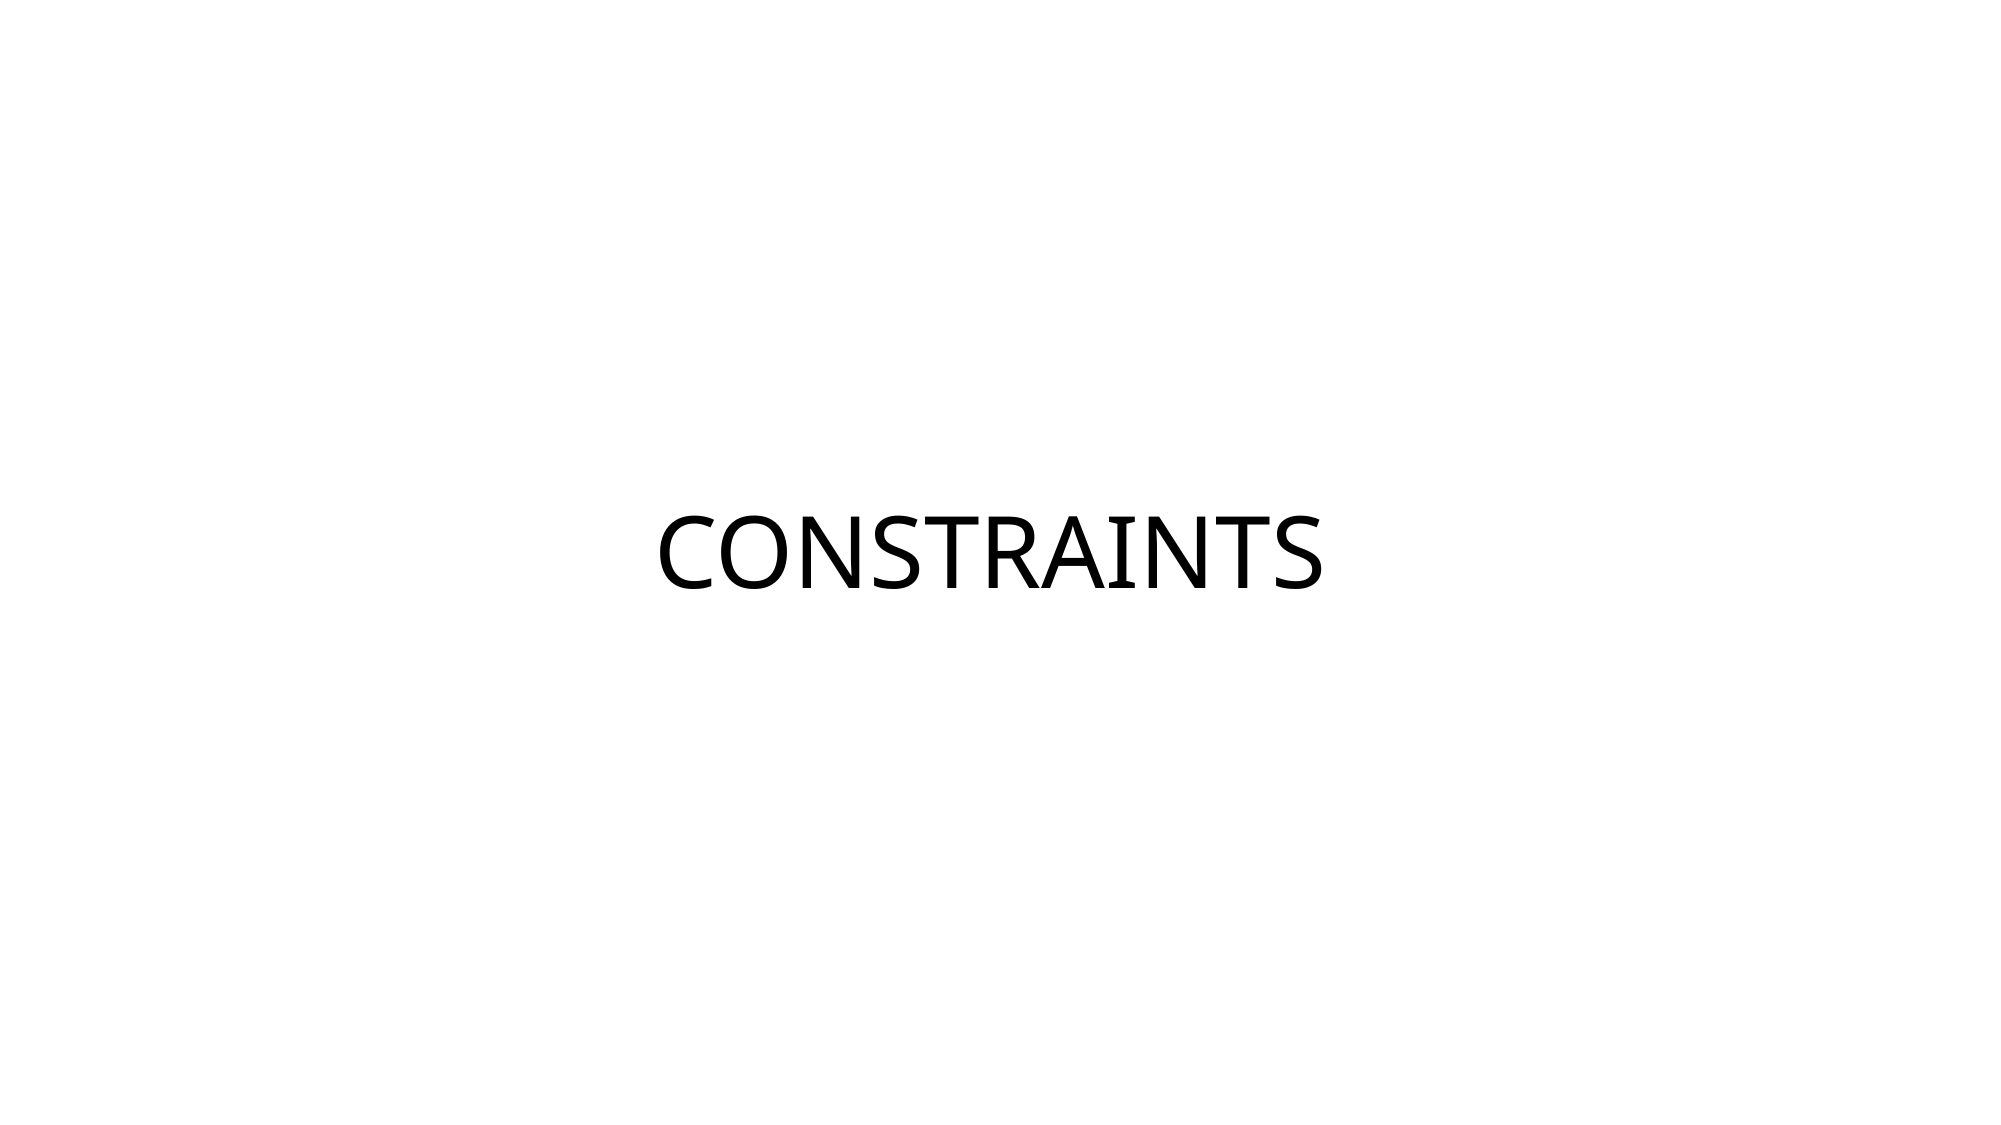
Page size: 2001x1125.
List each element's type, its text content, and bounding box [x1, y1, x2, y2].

text_box CONSTRAINTS [639, 481, 1361, 616]
